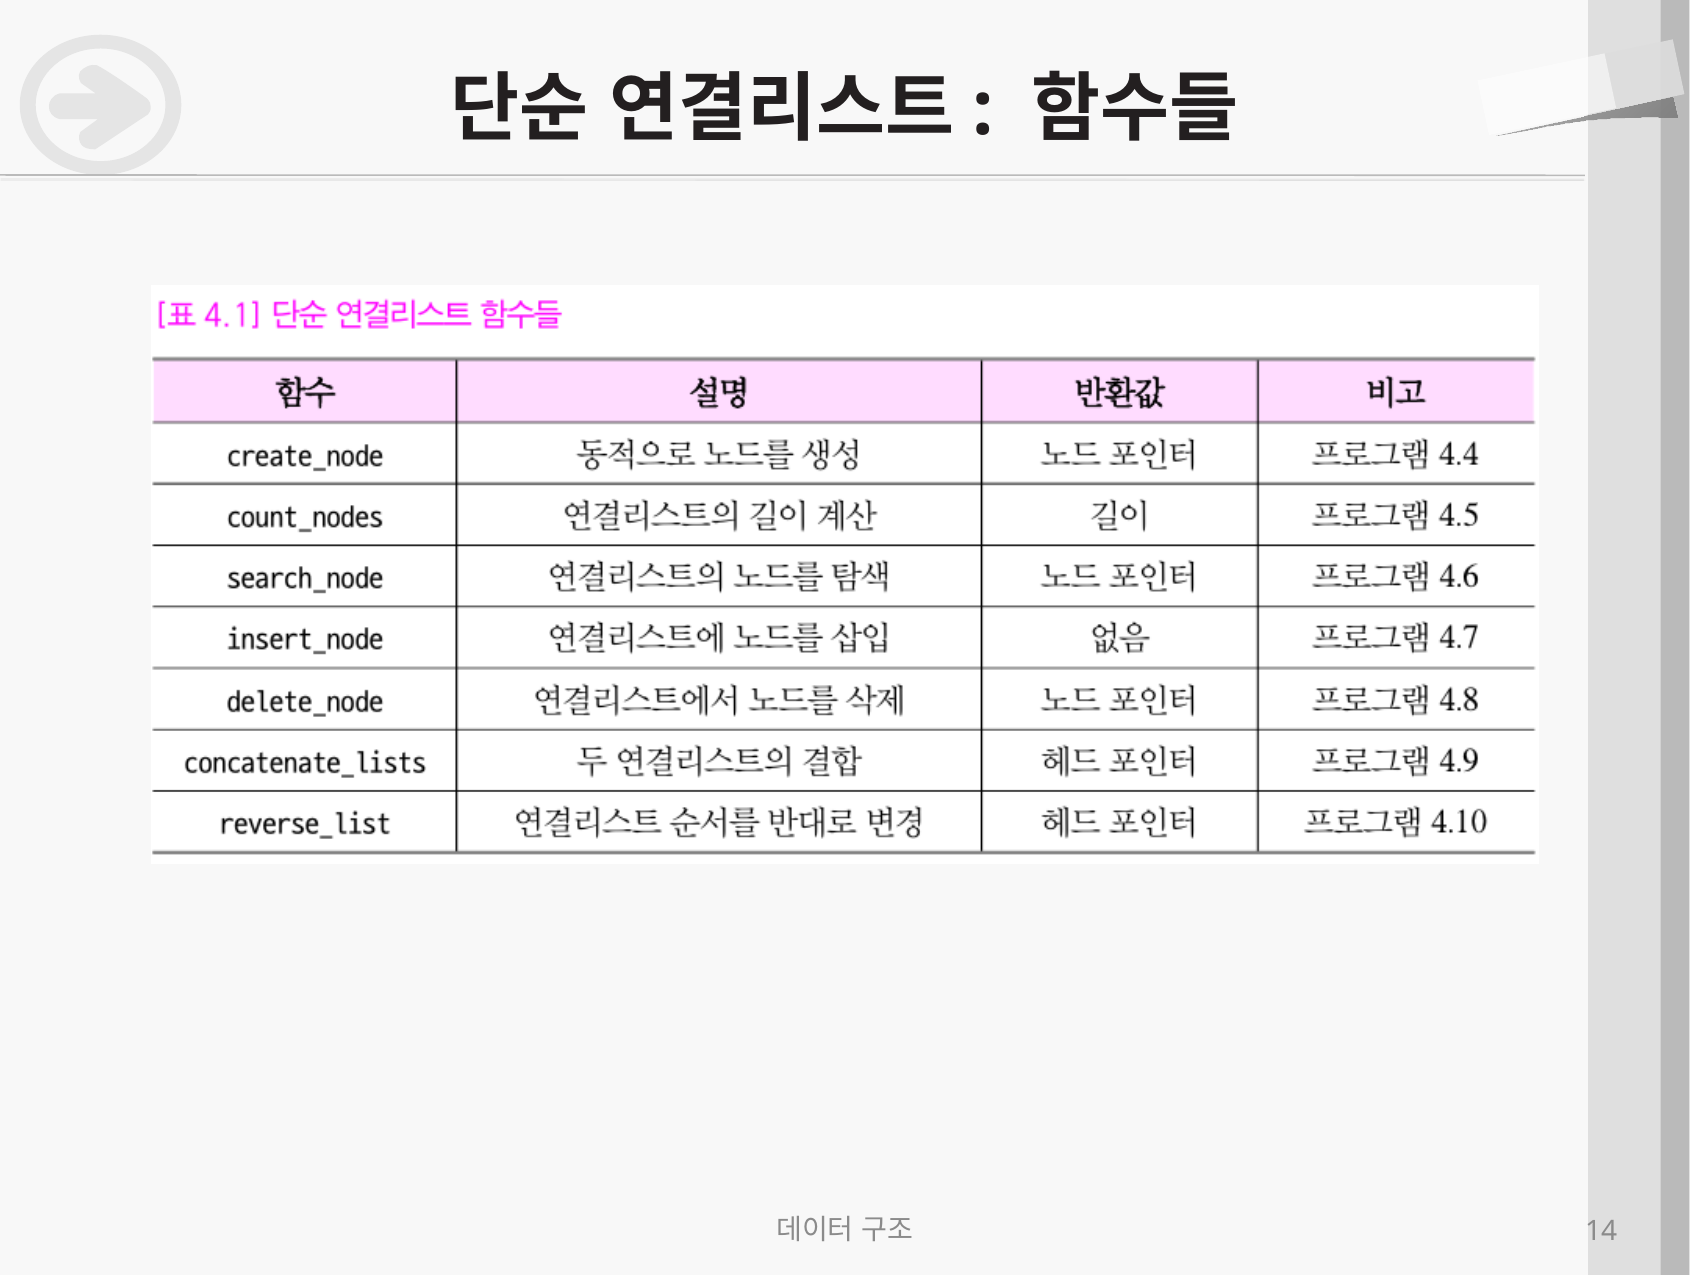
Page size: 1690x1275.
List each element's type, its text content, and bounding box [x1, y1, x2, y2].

title 단순 연결리스트: 함수들 [57, 28, 1633, 181]
slide_number 14 [1238, 1203, 1633, 1260]
picture [150, 285, 1539, 865]
footer 데이터 구조 [577, 1203, 1113, 1260]
